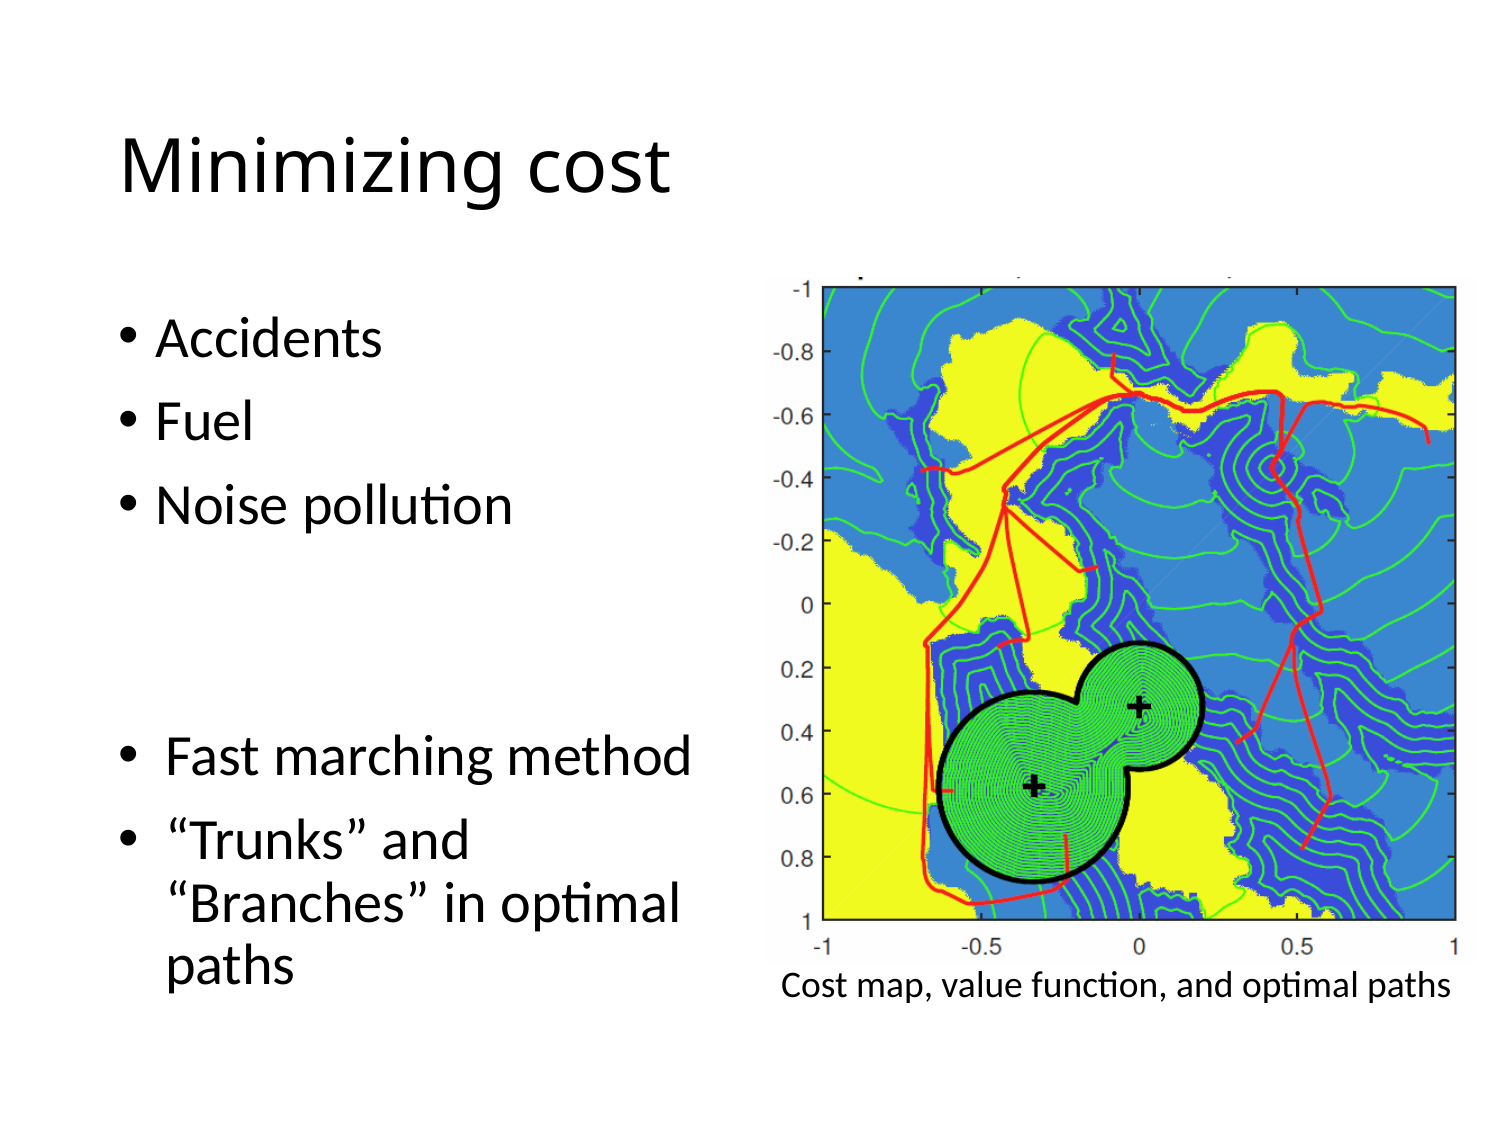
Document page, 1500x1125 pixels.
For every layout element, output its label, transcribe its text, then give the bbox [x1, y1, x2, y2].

title Minimizing cost [103, 59, 1397, 278]
picture [766, 276, 1477, 965]
text_box Cost map, value function, and optimal paths [766, 965, 1468, 1013]
list Accidents Fuel Noise pollution Fast marching method “Trunks” and “Branches” in optimal paths [103, 299, 734, 1014]
